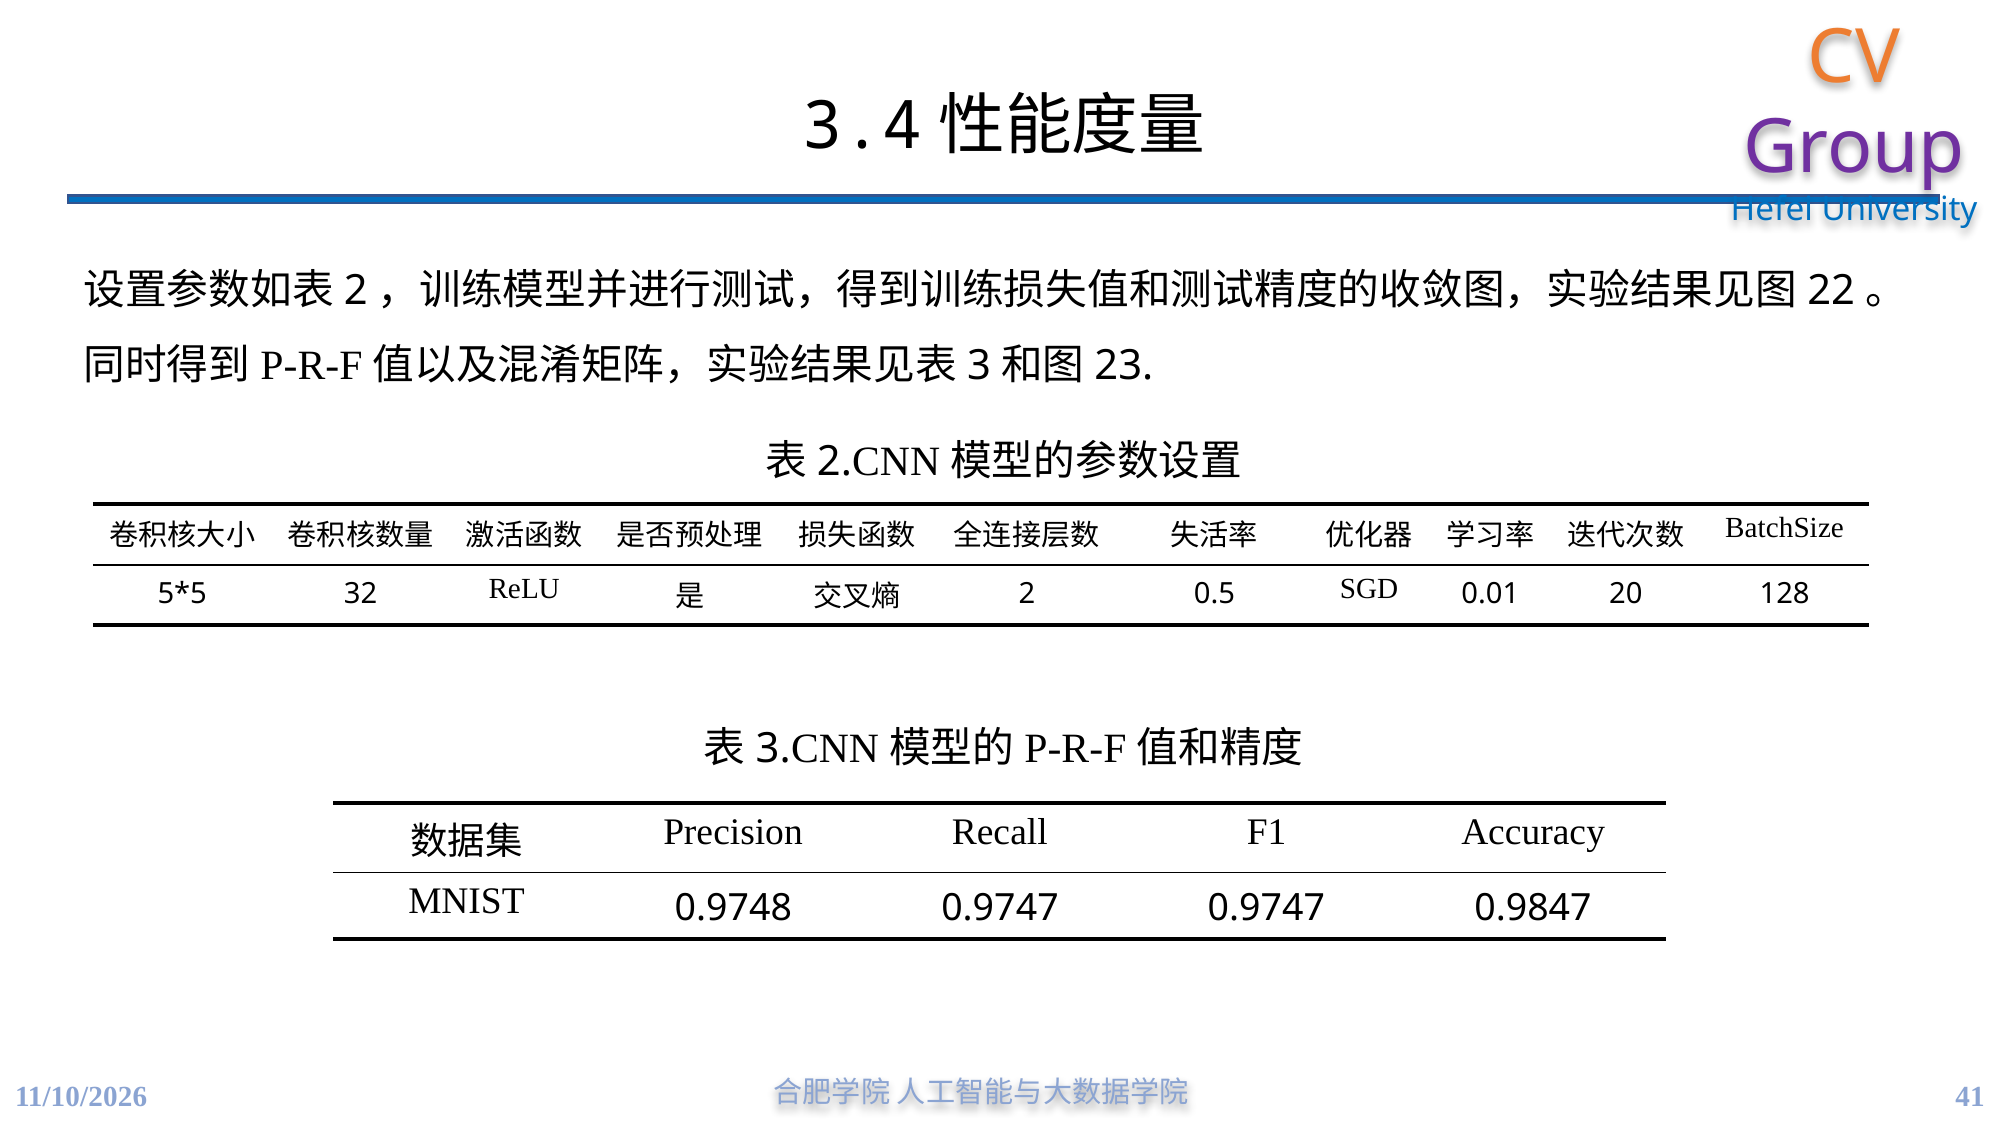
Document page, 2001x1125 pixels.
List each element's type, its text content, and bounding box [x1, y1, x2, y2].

table_header 卷积核数量 [272, 506, 450, 564]
table_cell SGD [1308, 566, 1429, 623]
table_cell 128 [1700, 566, 1869, 623]
table_cell 0.9847 [1400, 873, 1666, 937]
table_cell 32 [272, 566, 450, 623]
table_header 失活率 [1121, 506, 1308, 564]
footer 合肥学院 人工智能与大数据学院 [643, 1065, 1319, 1125]
table_header 数据集 [333, 805, 600, 872]
table_header Accuracy [1400, 805, 1666, 872]
table_header 迭代次数 [1551, 506, 1700, 564]
table_cell 20 [1551, 566, 1700, 623]
table_header 全连接层数 [933, 506, 1121, 564]
table_cell 0.9747 [1133, 873, 1400, 937]
list 设置参数如表2，训练模型并进行测试，得到训练损失值和测试精度的收敛图，实验结果见图22。同时得到P-R-F值以及混淆矩阵，实验结果见表3和图23. 表2.CNN模型的参数设置 表3.CNN模型的P-R-F值和精度 [68, 230, 1940, 1014]
table_header 激活函数 [450, 506, 598, 564]
table_cell 0.5 [1121, 566, 1308, 623]
table_header 损失函数 [781, 506, 933, 564]
table_header Precision [600, 805, 867, 872]
table_cell 0.01 [1429, 566, 1551, 623]
table_cell 5*5 [93, 566, 272, 623]
table_header 优化器 [1308, 506, 1429, 564]
table_cell 0.9747 [867, 873, 1133, 937]
slide_number 41 [1550, 1065, 2000, 1125]
table_cell MNIST [333, 873, 600, 937]
table_header F1 [1133, 805, 1400, 872]
table_header 学习率 [1429, 506, 1551, 564]
table_cell ReLU [450, 566, 598, 623]
table_header 卷积核大小 [93, 506, 272, 564]
table_cell 0.9748 [600, 873, 867, 937]
table_cell 是 [598, 566, 781, 623]
title 3.4性能度量 [68, 59, 1940, 195]
table_header Recall [867, 805, 1133, 872]
table_cell 2 [933, 566, 1121, 623]
table_header 是否预处理 [598, 506, 781, 564]
table_header BatchSize [1700, 506, 1869, 564]
table_cell 交叉熵 [781, 566, 933, 623]
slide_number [0, 1065, 450, 1125]
